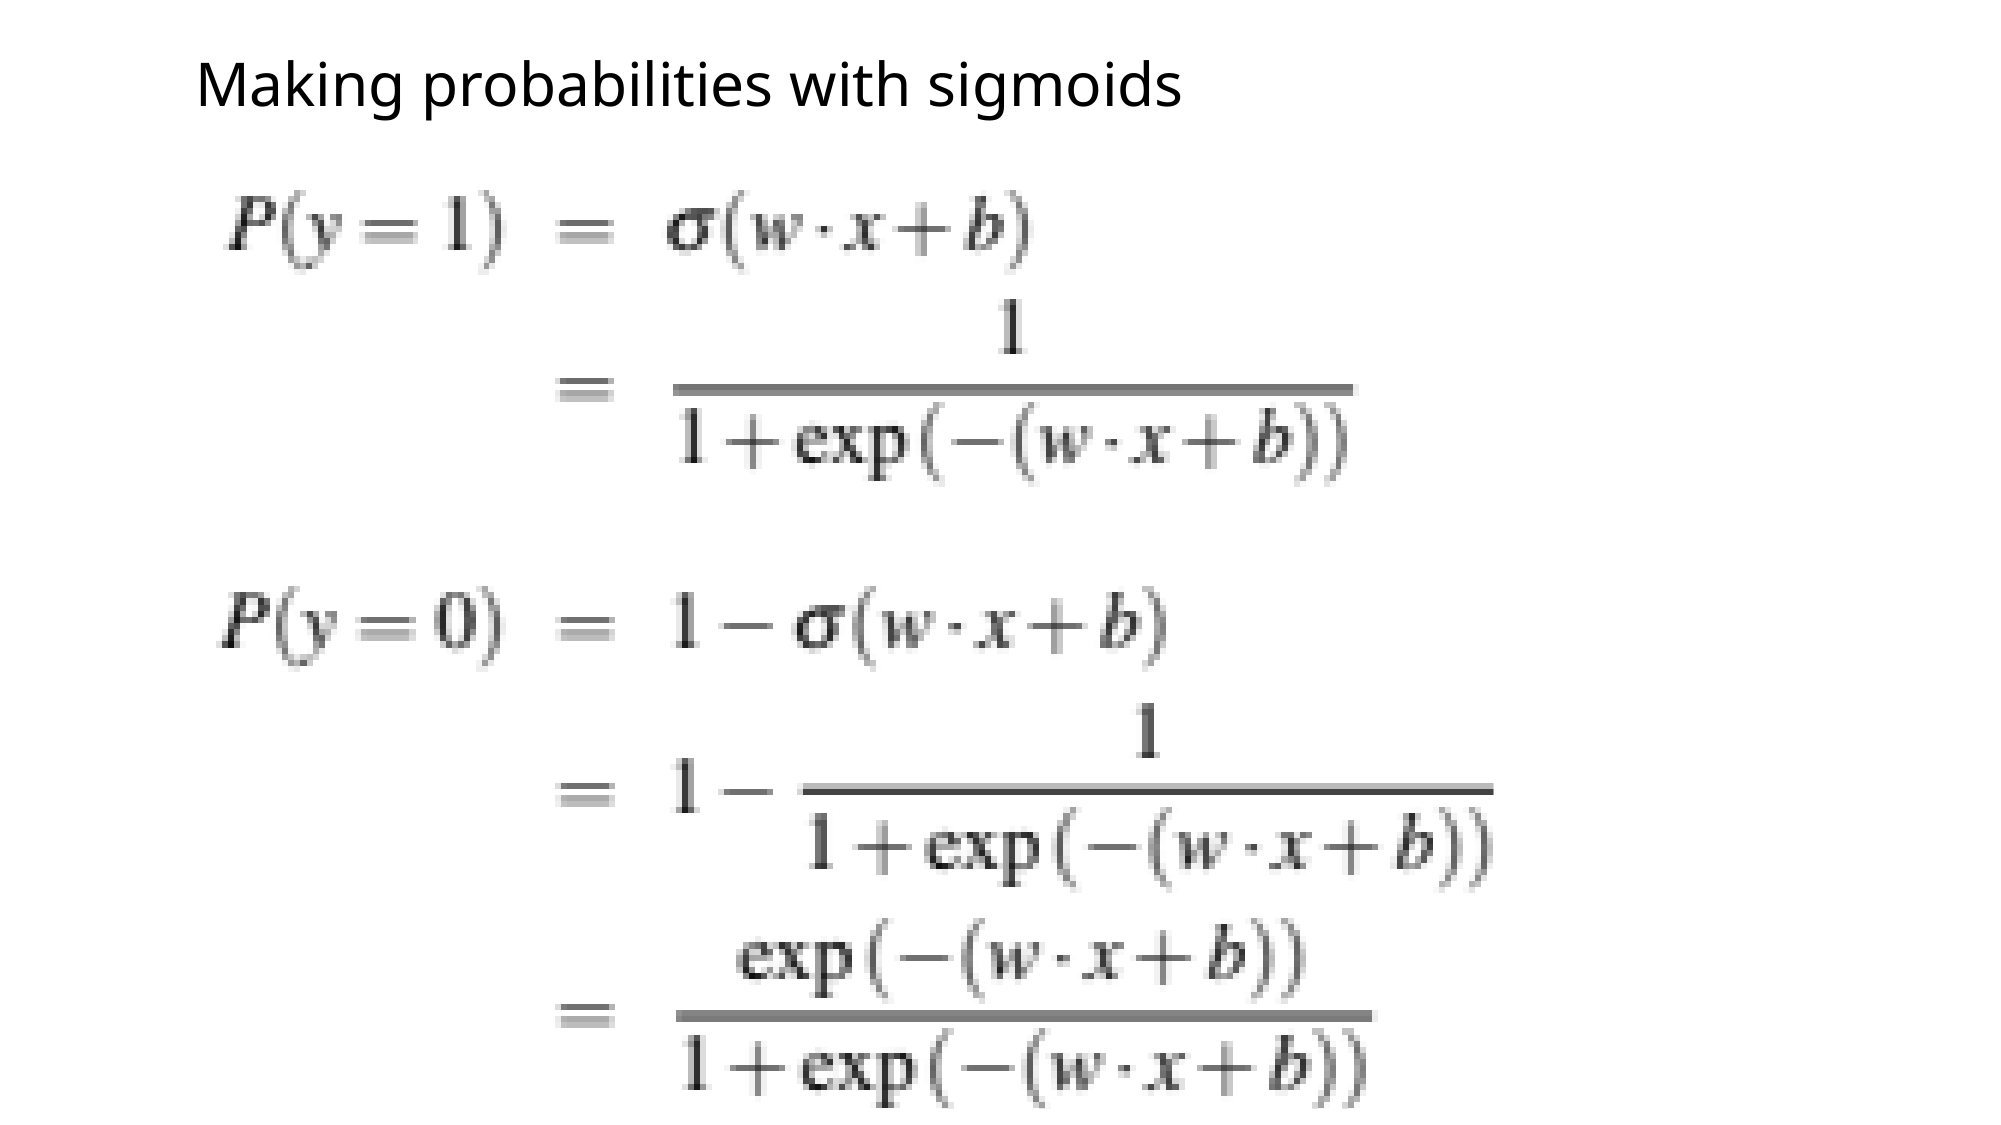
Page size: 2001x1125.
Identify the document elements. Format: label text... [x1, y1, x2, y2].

picture [192, 562, 1494, 1109]
title Making probabilities with sigmoids [180, 47, 1830, 128]
picture [199, 178, 1473, 501]
